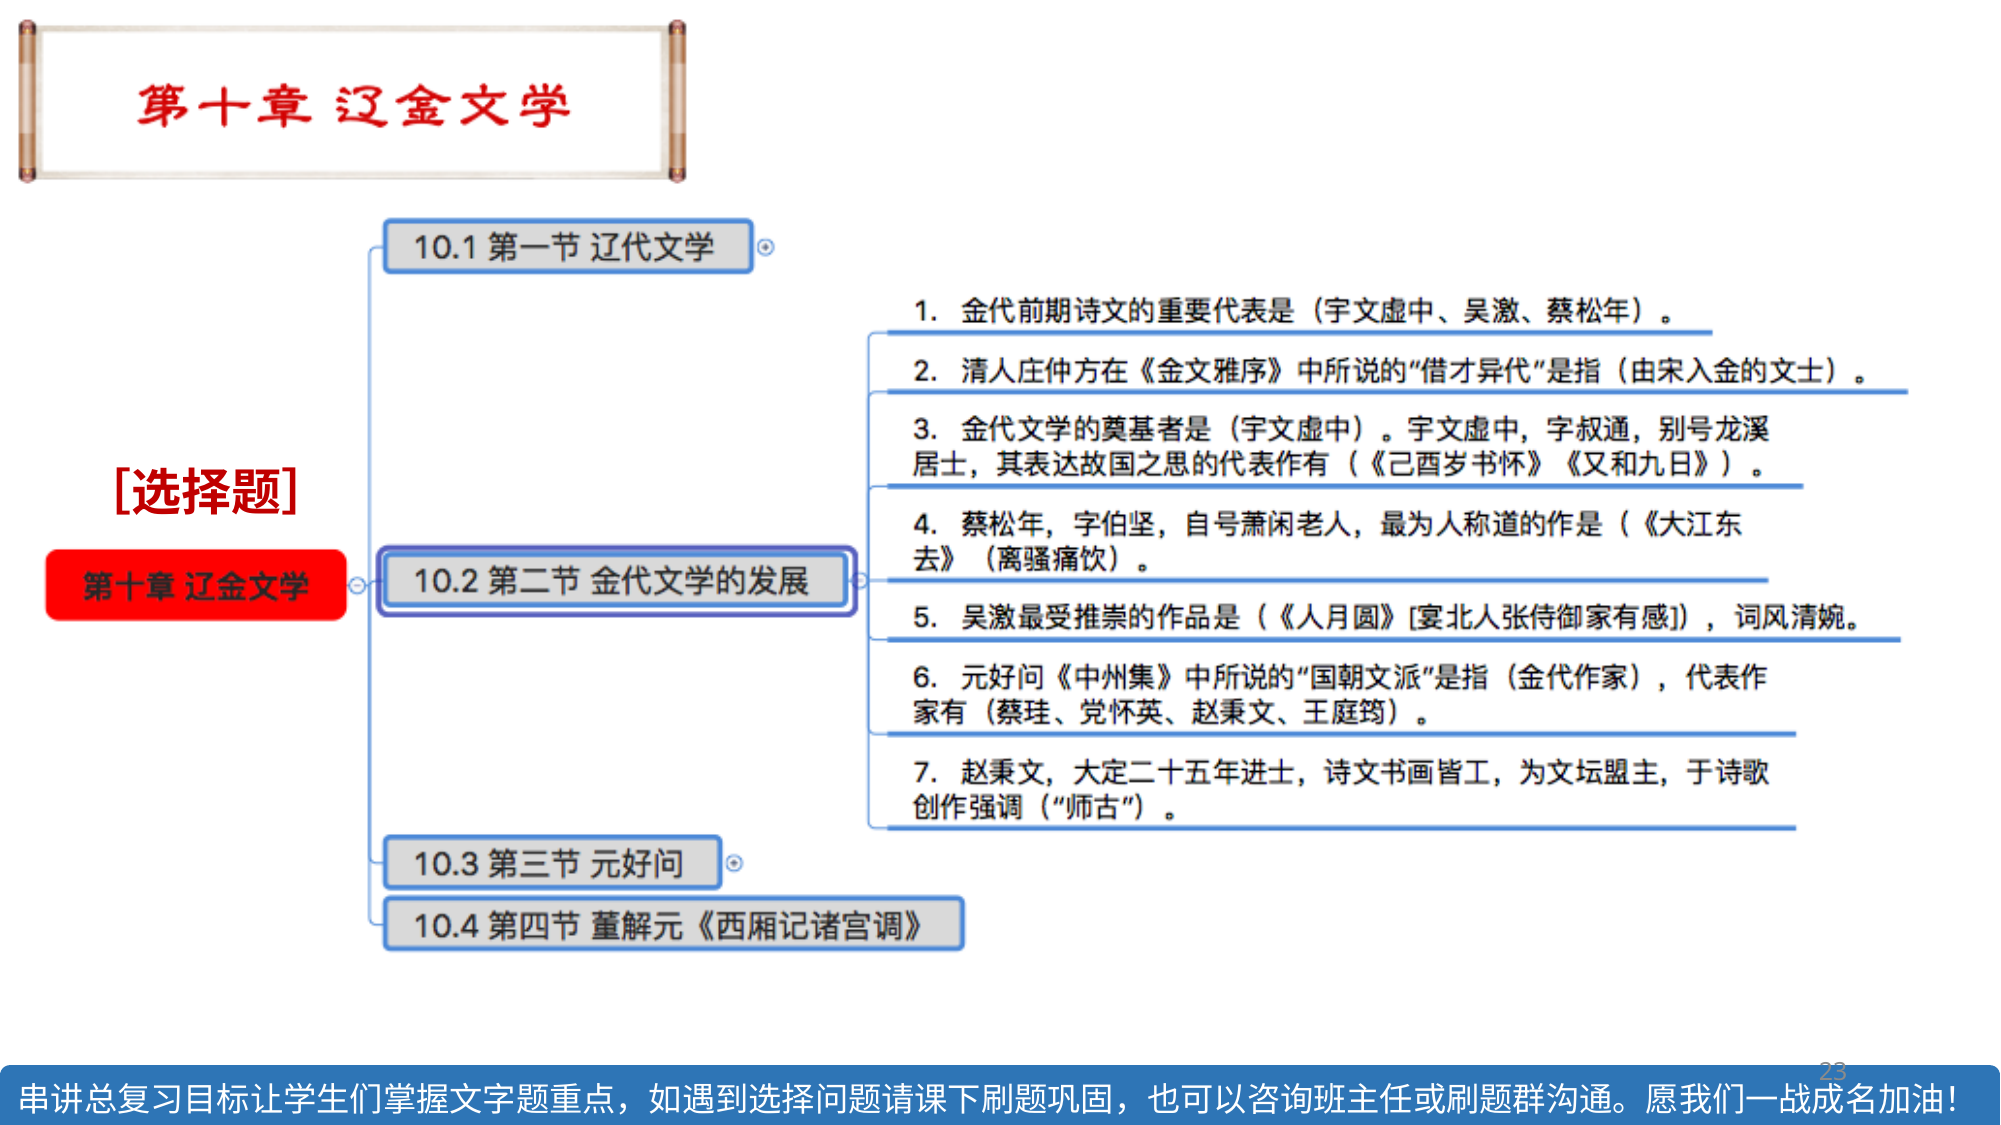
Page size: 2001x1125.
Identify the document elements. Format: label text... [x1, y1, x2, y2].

slide_number 23 [1412, 1042, 1863, 1103]
picture [0, 0, 2000, 1025]
